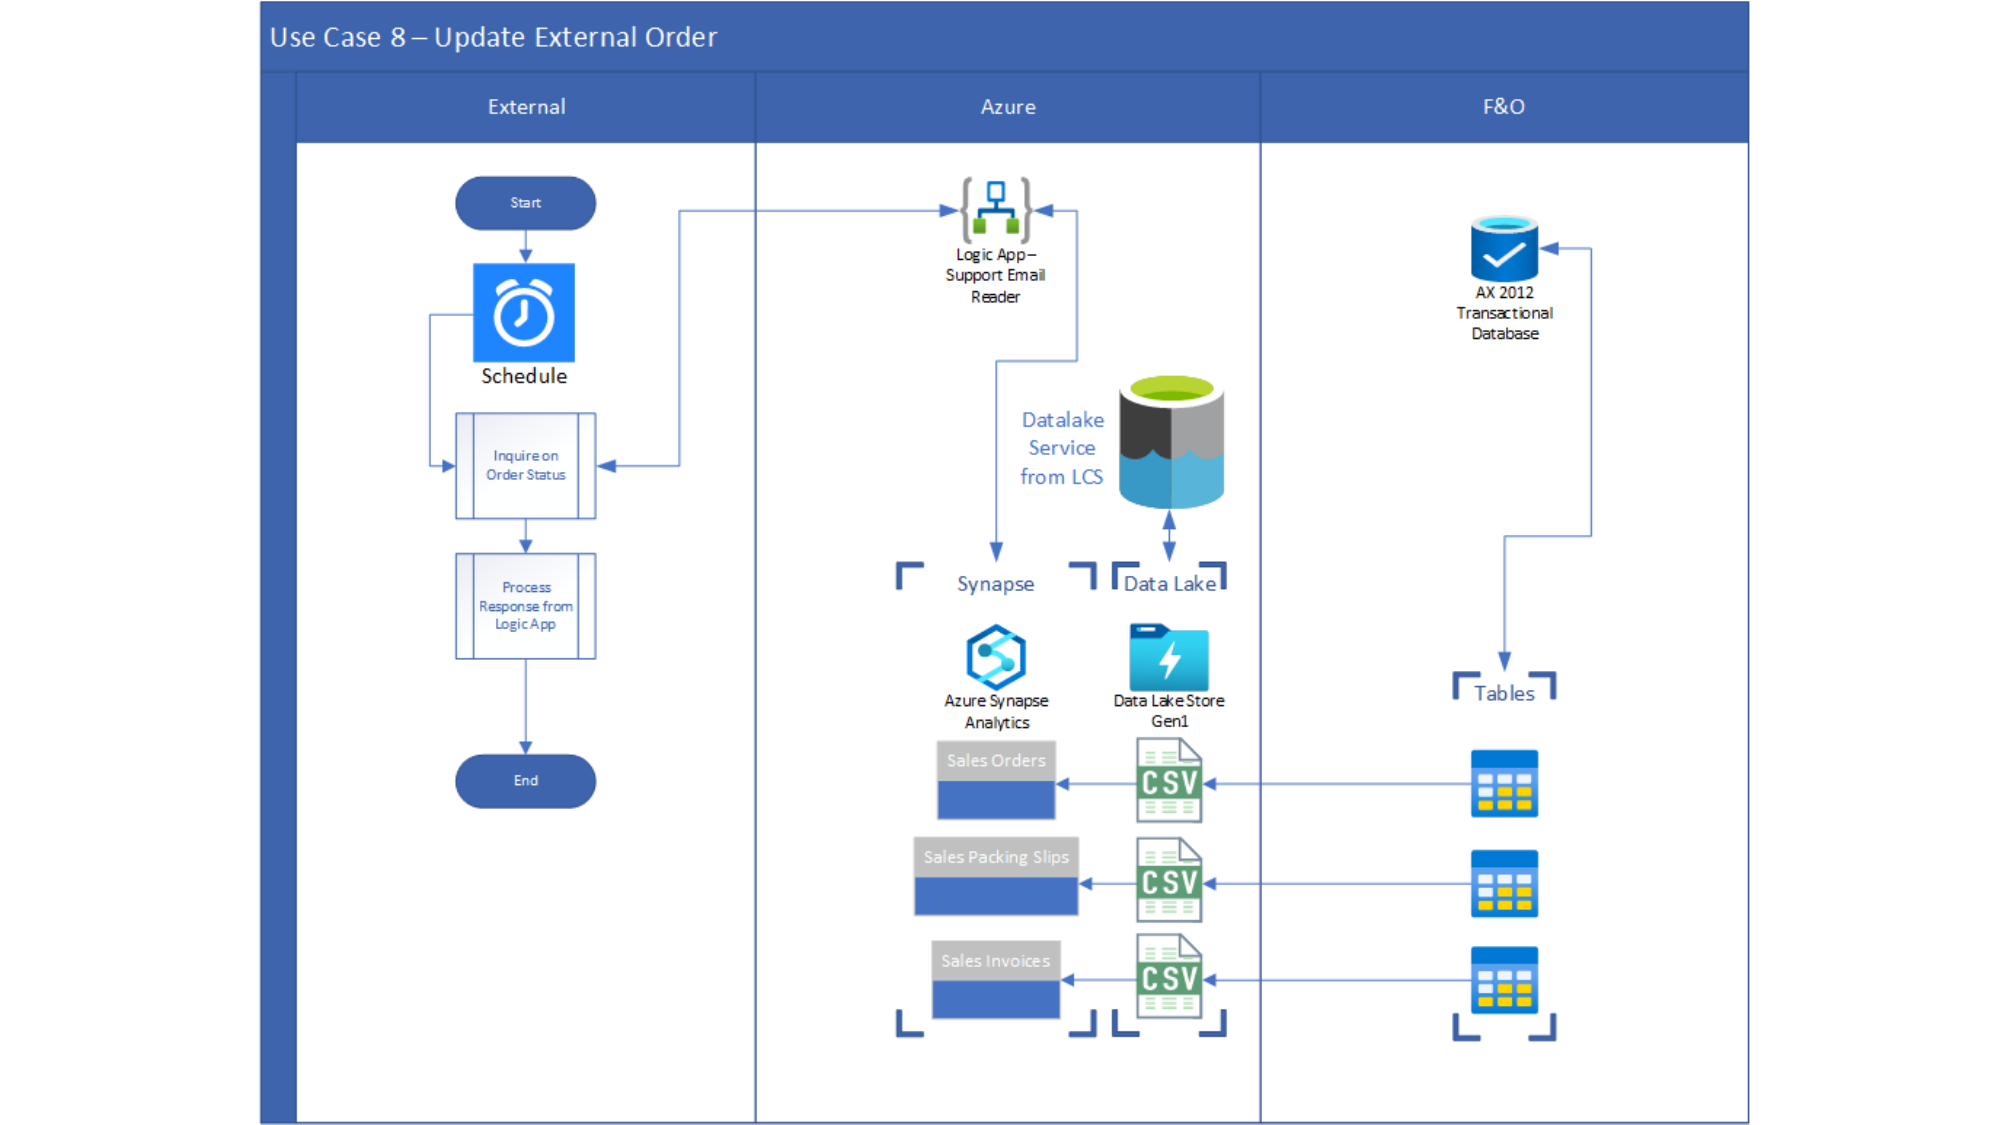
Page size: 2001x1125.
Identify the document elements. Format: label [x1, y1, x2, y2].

picture [252, 0, 1751, 1125]
